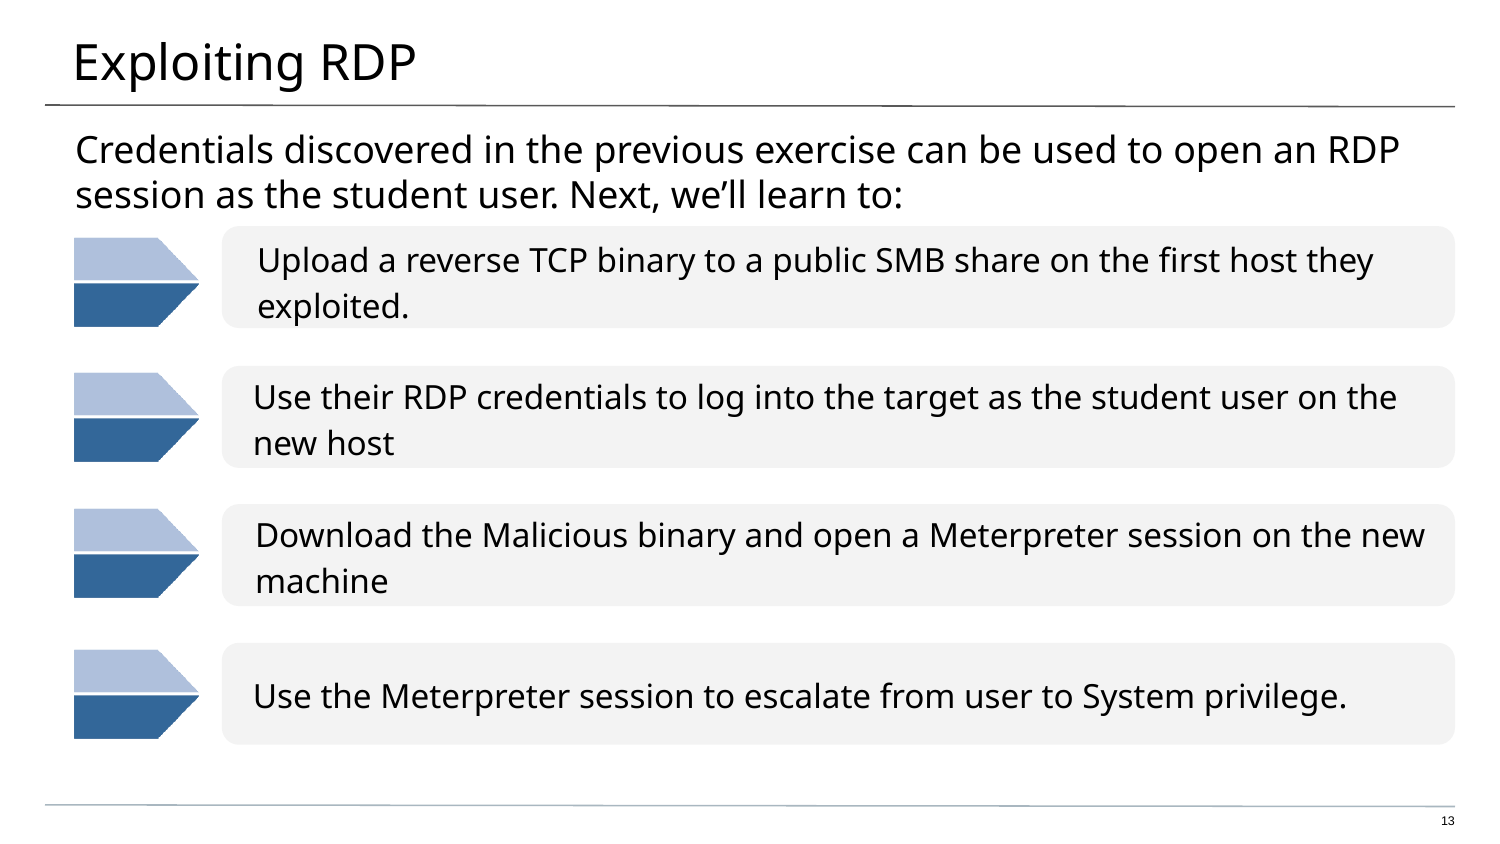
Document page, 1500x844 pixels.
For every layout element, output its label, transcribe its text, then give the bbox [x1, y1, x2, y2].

subtitle Download the Malicious binary and open a Meterpreter session on the new machine [0, 504, 1500, 605]
title Exploiting RDP [0, 0, 1500, 88]
subtitle Use the Meterpreter session to escalate from user to System privilege. [0, 642, 1500, 743]
subtitle Use their RDP credentials to log into the target as the student user on the new host [0, 366, 1500, 466]
subtitle Credentials discovered in the previous exercise can be used to open an RDP session as the student user. Next, we’ll learn to: [0, 110, 1500, 171]
slide_number ‹#› [1412, 813, 1455, 831]
subtitle Upload a reverse TCP binary to a public SMB share on the first host they exploited. [2, 229, 1500, 329]
